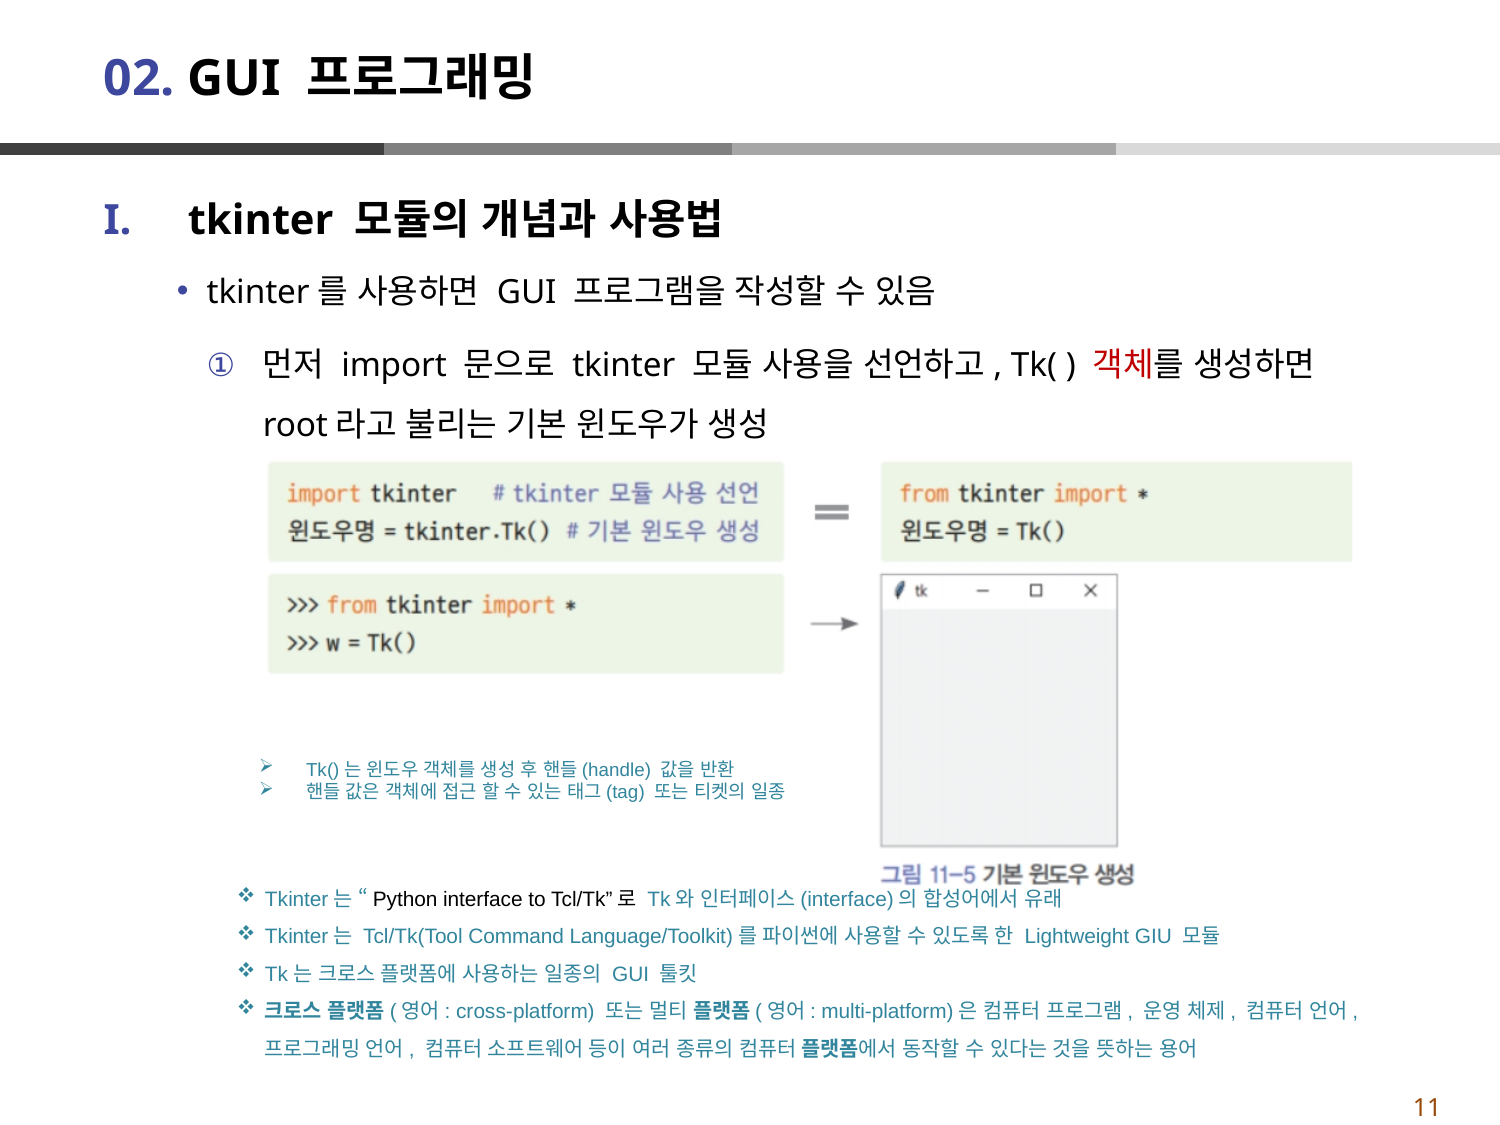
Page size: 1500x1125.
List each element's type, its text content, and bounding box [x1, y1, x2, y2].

title 02. GUI 프로그래밍 [88, 30, 1400, 121]
text_box Tkinter는 “Python interface to Tcl/Tk”로 Tk와 인터페이스(interface)의 합성어에서 유래 Tkinter는 Tcl/Tk(Tool Command Language/Toolkit)를 파이썬에 사용할 수 있도록 한 Lightweight GIU 모듈 Tk는 크로스 플랫폼에 사용하는 일종의 GUI 툴킷 크로스 플랫폼(영어: cross-platform) 또는 멀티 플랫폼(영어: multi-platform)은 컴퓨터 프로그램, 운영 체제, 컴퓨터 언어, 프로그래밍 언어, 컴퓨터 소프트웨어 등이 여러 종류의 컴퓨터 플랫폼에서 동작할 수 있다는 것을 뜻하는 용어 [222, 877, 1383, 1068]
list tkinter 모듈의 개념과 사용법 tkinter를 사용하면 GUI 프로그램을 작성할 수 있음 먼저 import 문으로 tkinter 모듈 사용을 선언하고, Tk( ) 객체를 생성하면 root라고 불리는 기본 윈도우가 생성 [88, 160, 1412, 1060]
picture [252, 444, 1353, 900]
